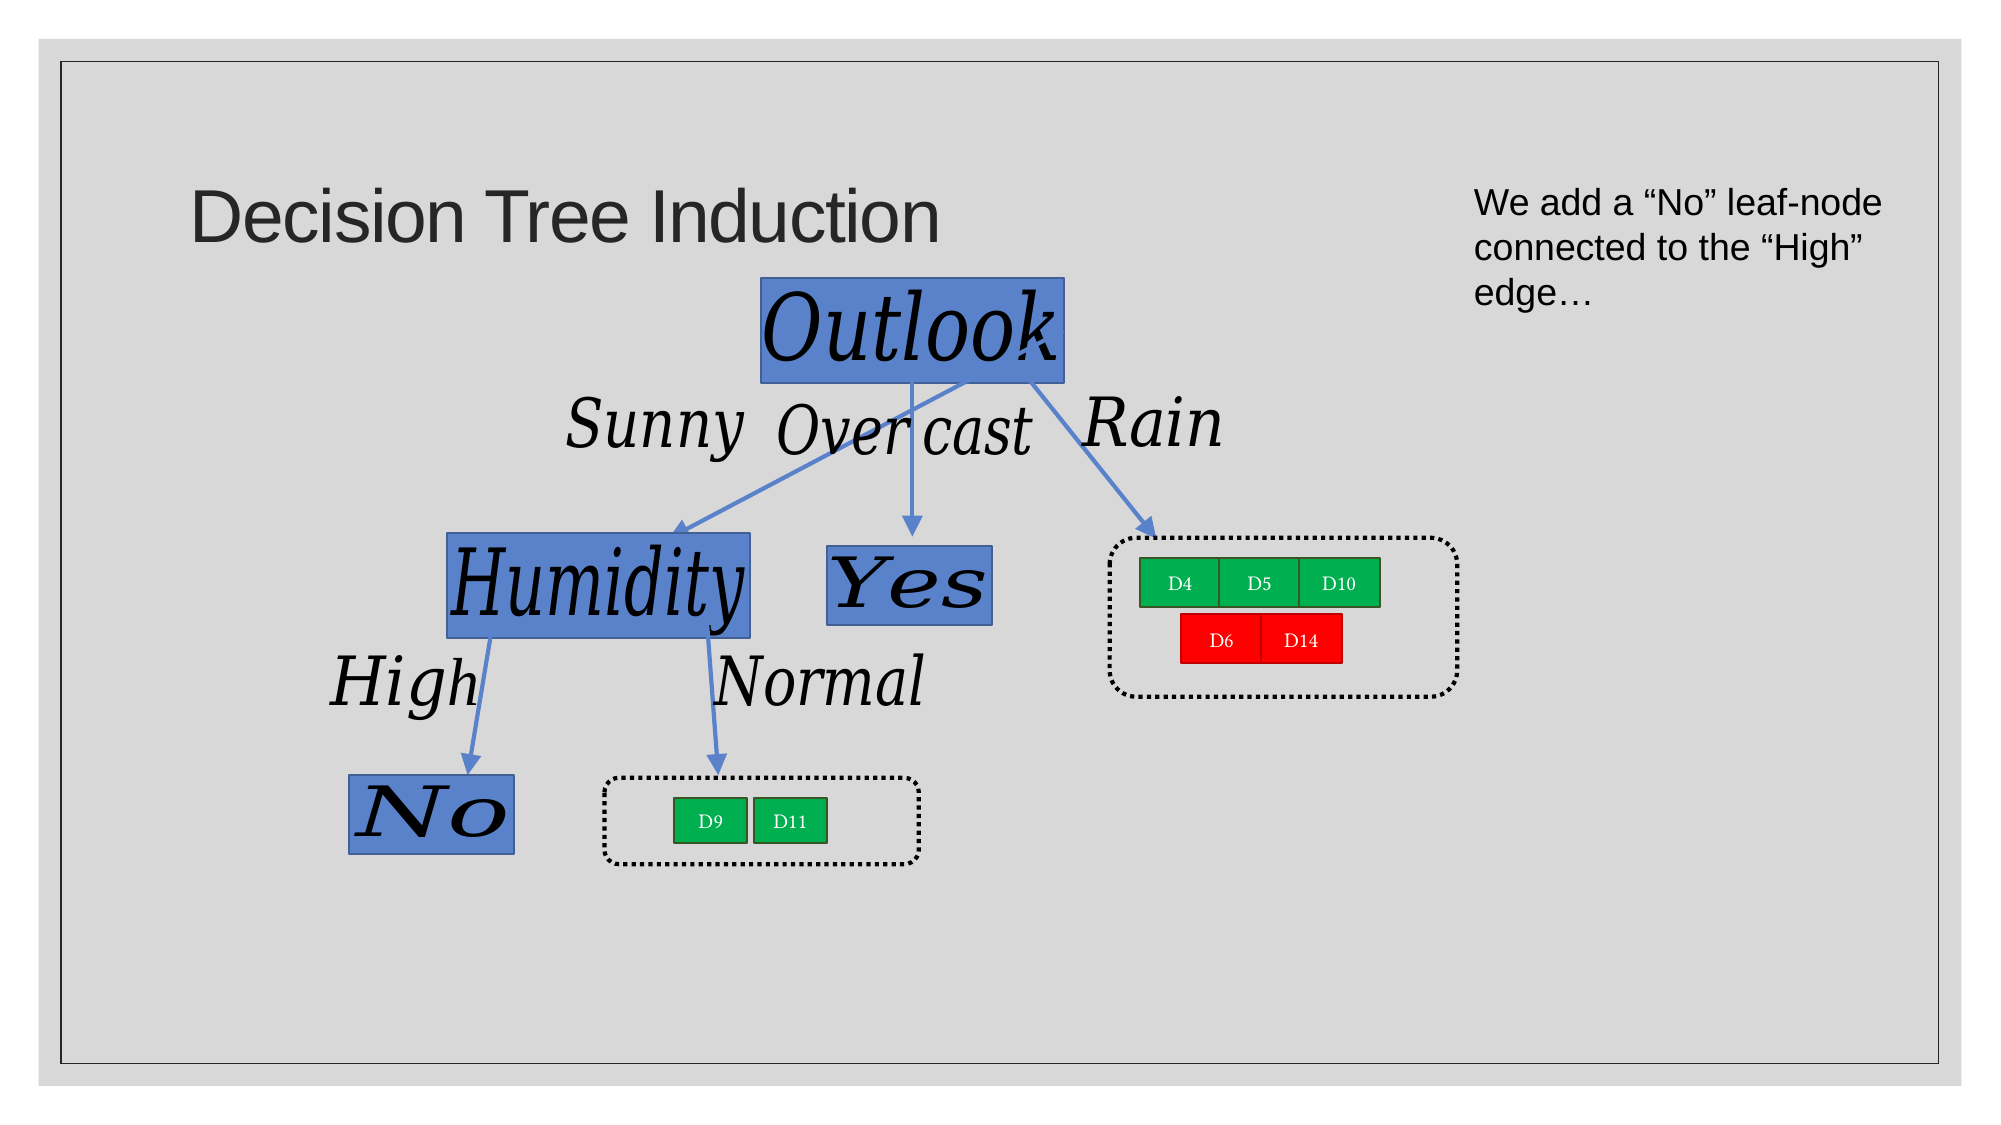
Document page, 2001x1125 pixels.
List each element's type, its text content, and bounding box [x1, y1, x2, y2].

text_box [1018, 366, 1157, 539]
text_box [668, 366, 806, 539]
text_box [467, 618, 494, 776]
text_box We add a “No” leaf-node connected to the “High” edge… [1459, 170, 1937, 320]
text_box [706, 618, 719, 776]
title Decision Tree Induction [174, 105, 1825, 331]
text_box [1109, 537, 1458, 697]
text_box [603, 776, 920, 866]
